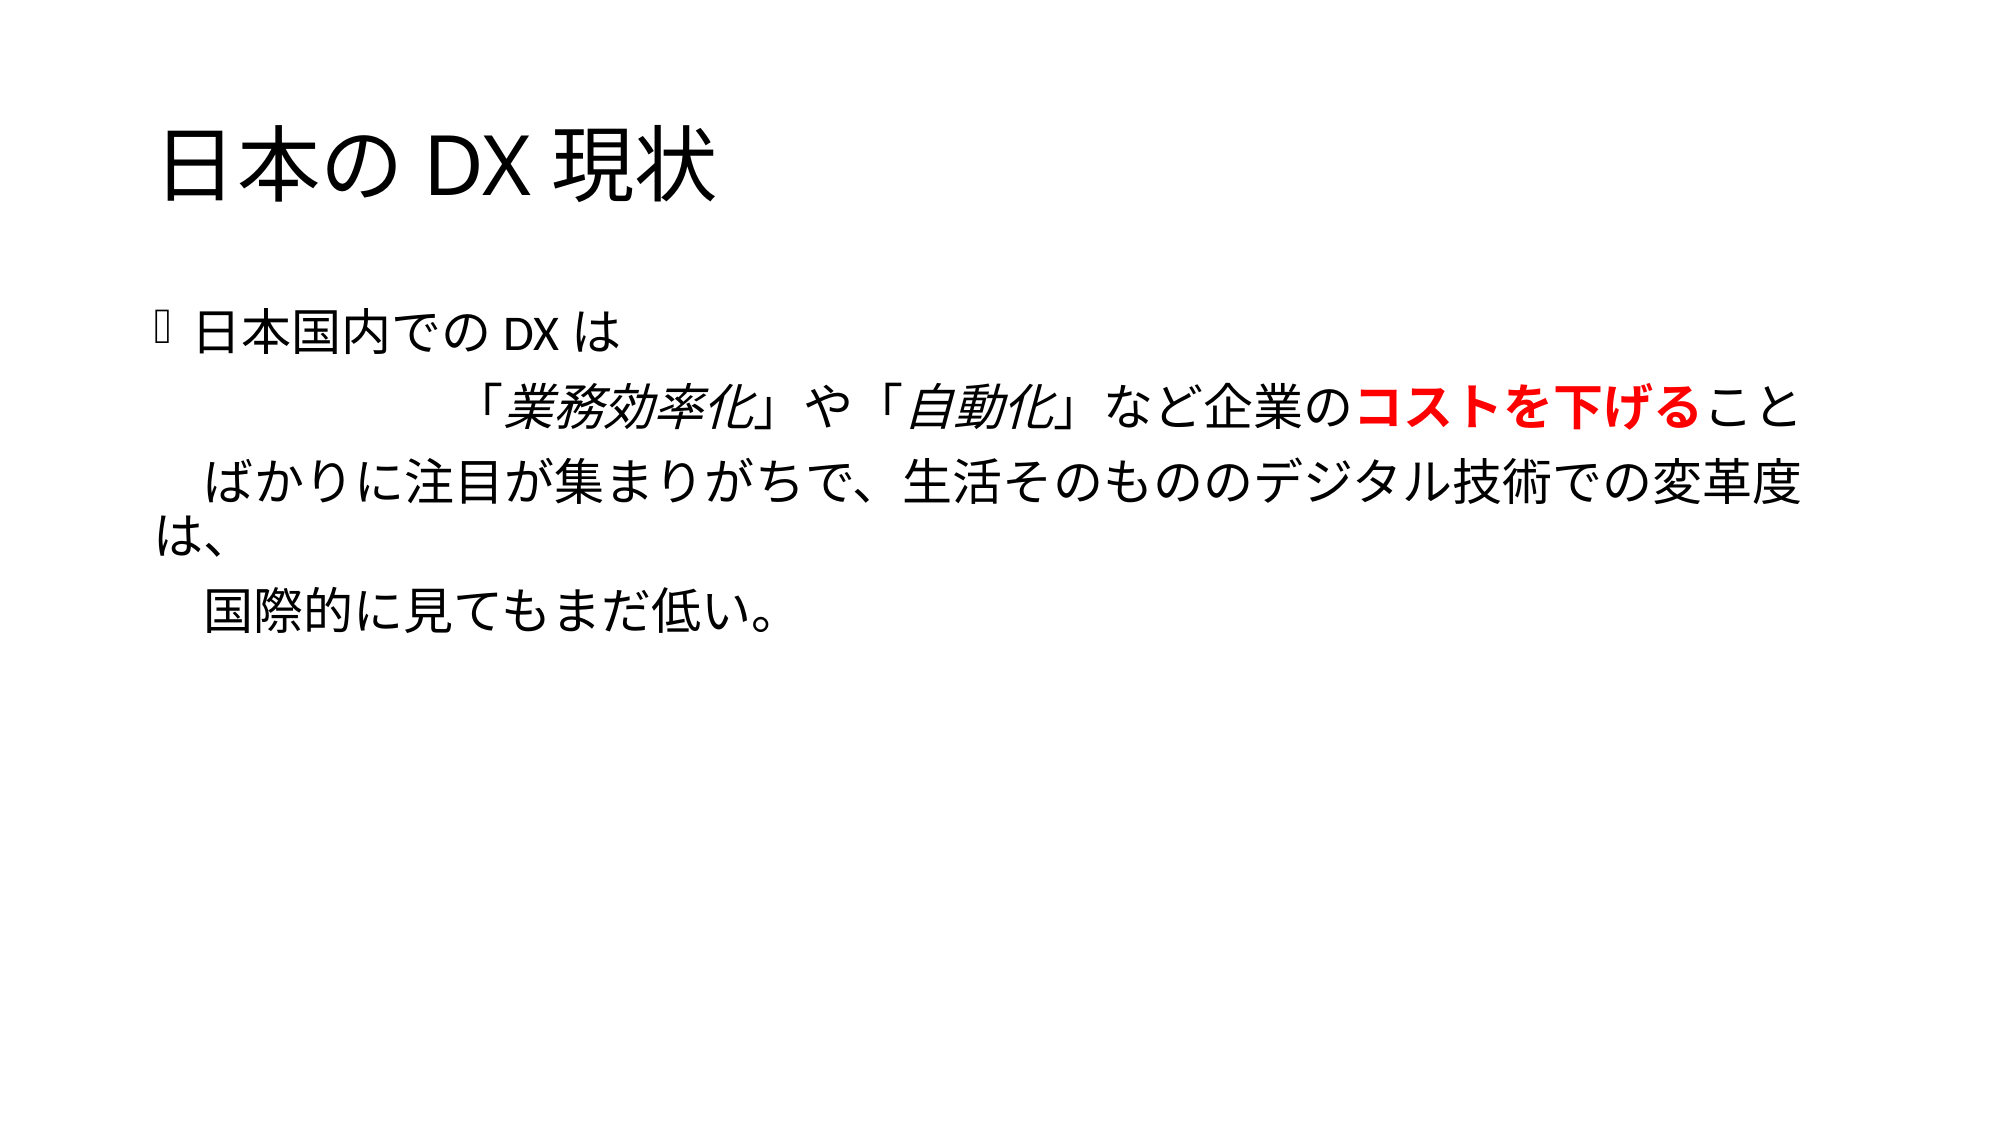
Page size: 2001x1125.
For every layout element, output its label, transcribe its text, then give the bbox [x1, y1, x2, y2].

list 日本国内でのDXは 「業務効率化」や「自動化」など企業のコストを下げること ばかりに注目が集まりがちで、生活そのもののデジタル技術での変革度は、 国際的に見てもまだ低い。 [138, 299, 1864, 991]
title 日本のDX現状 [138, 60, 1864, 278]
